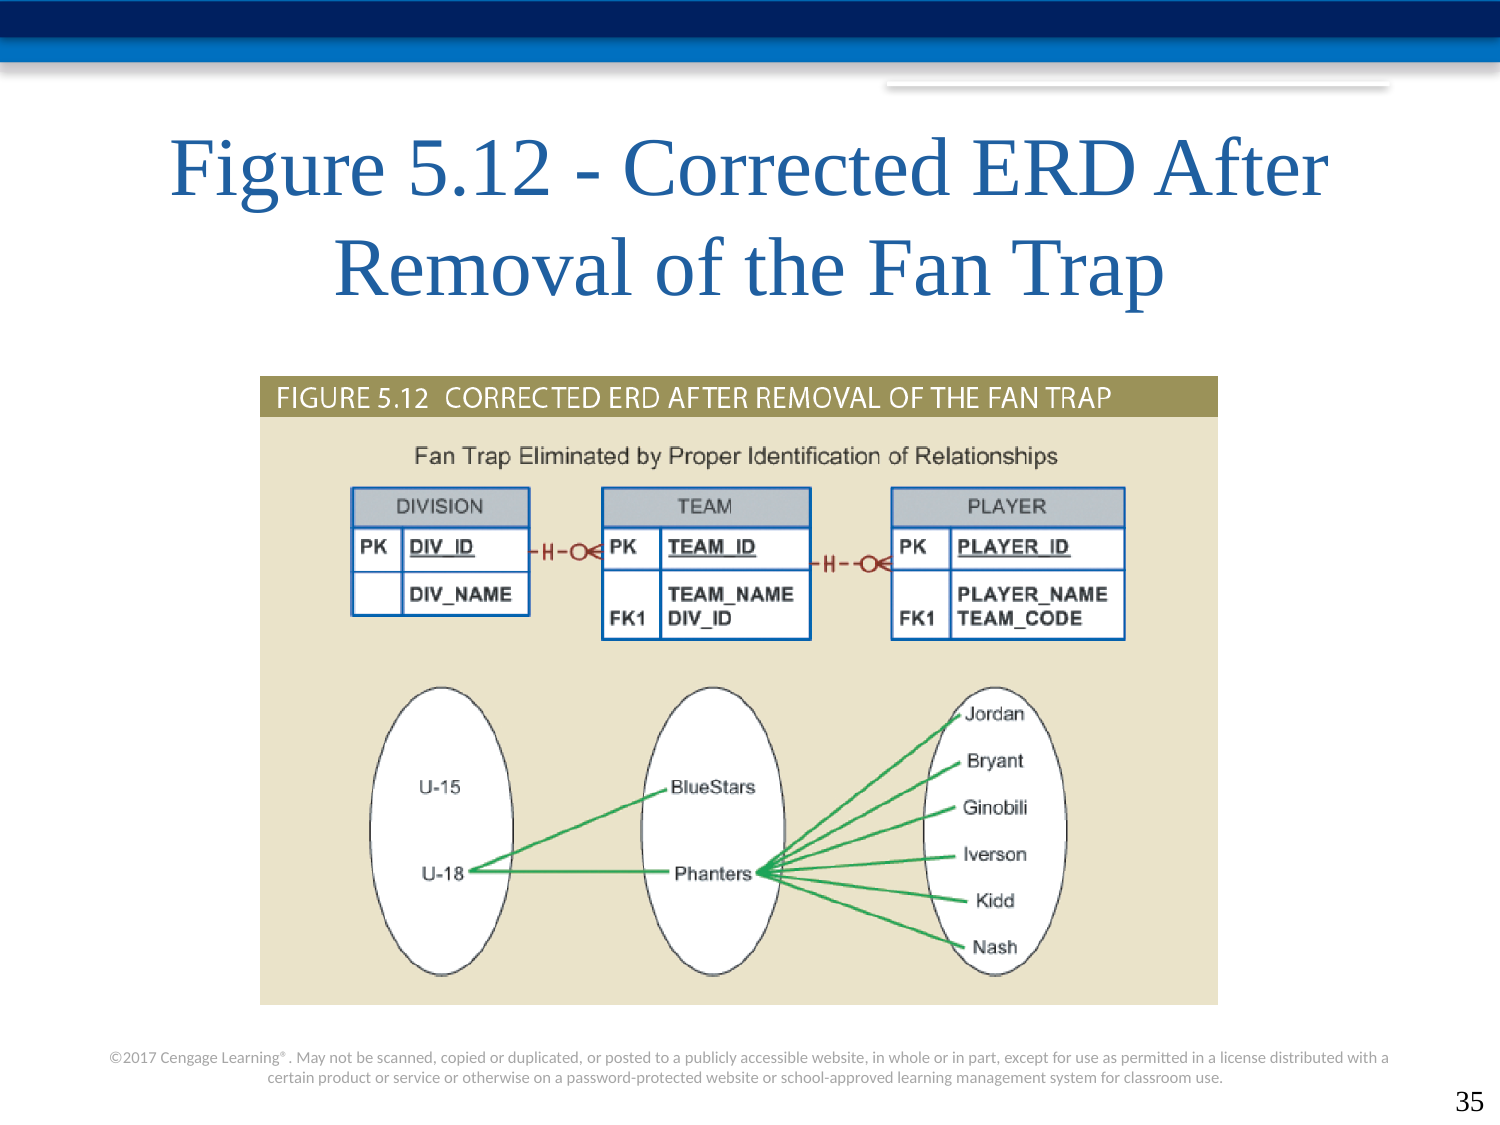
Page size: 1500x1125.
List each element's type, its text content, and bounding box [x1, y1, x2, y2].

title Figure 5.12 - Corrected ERD After Removal of the Fan Trap [75, 125, 1425, 300]
picture [249, 362, 1225, 1015]
slide_number 35 [1425, 1074, 1500, 1125]
